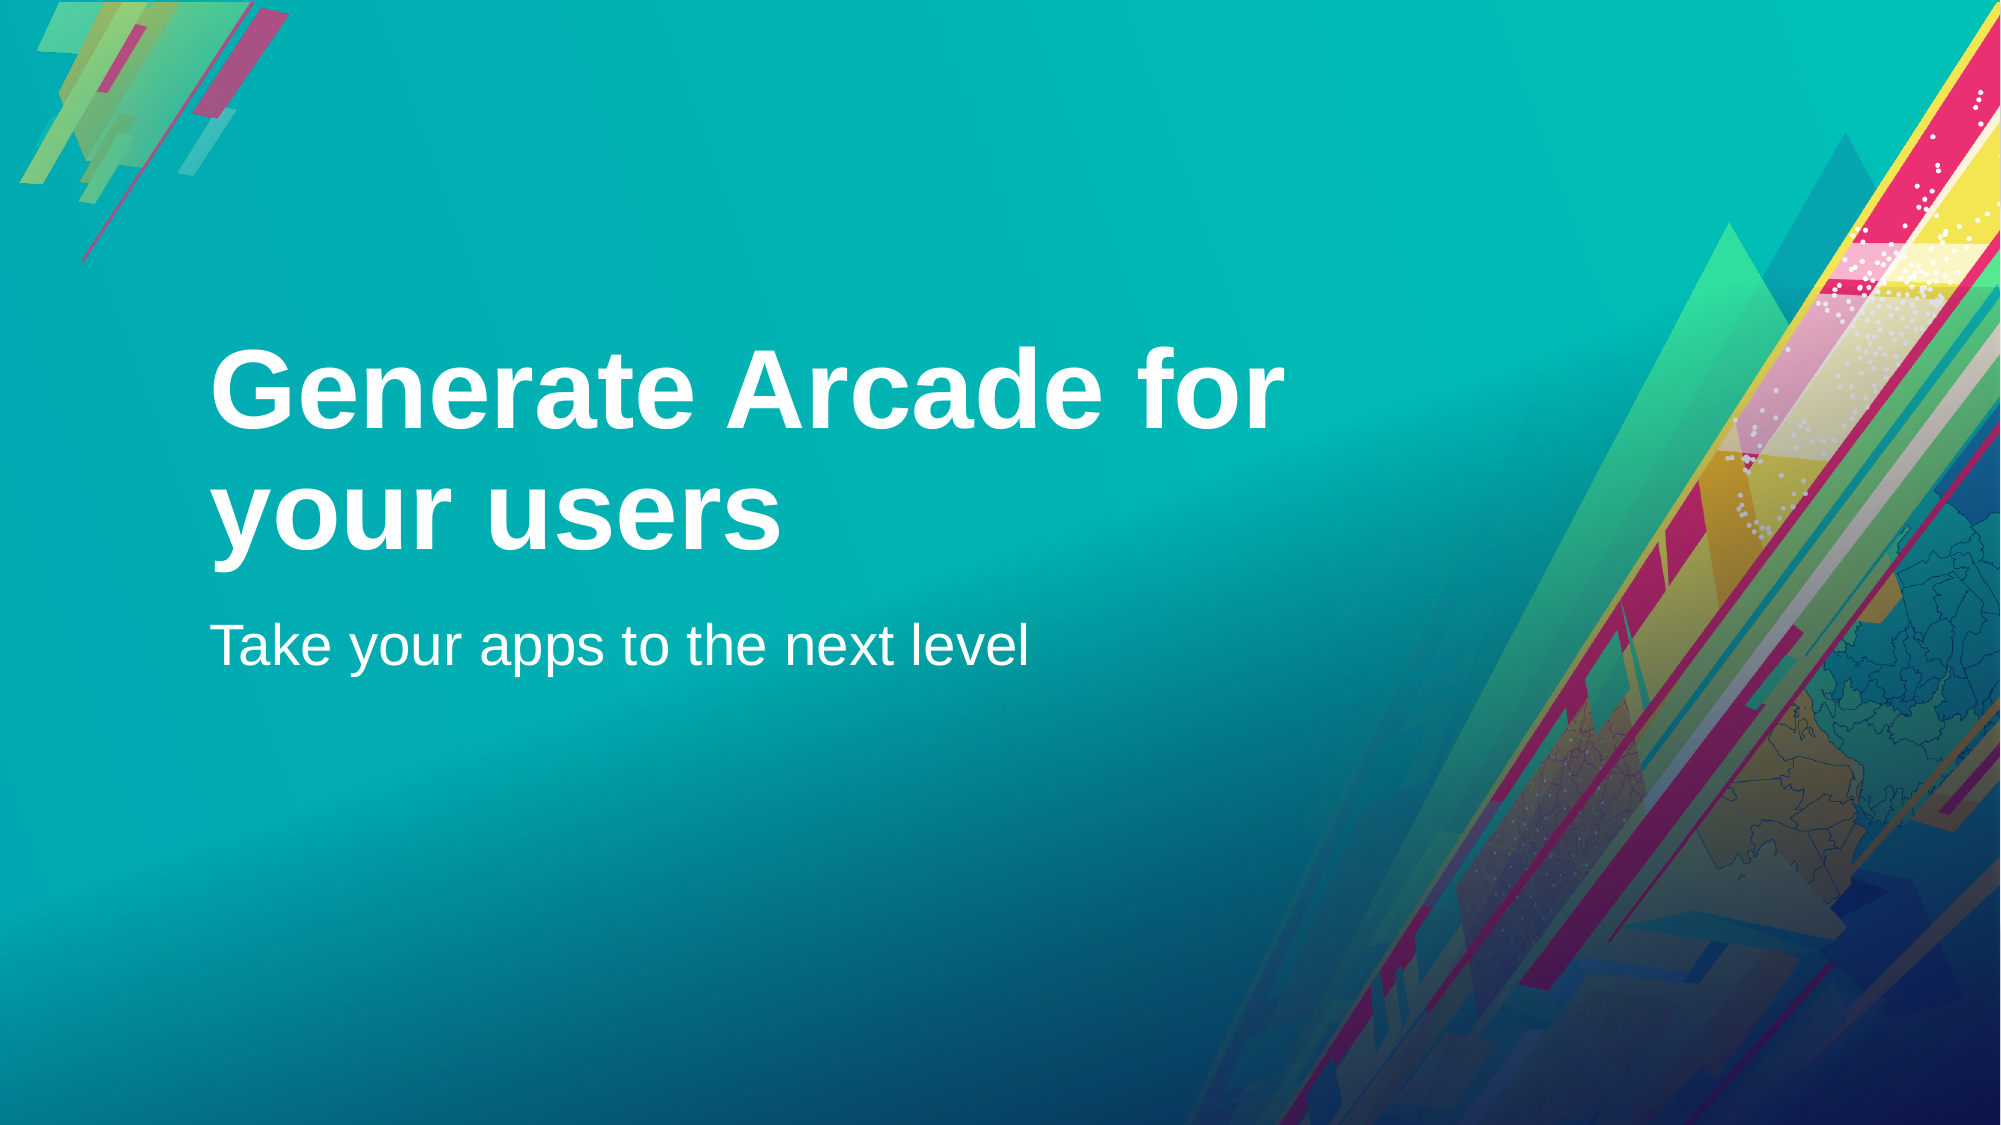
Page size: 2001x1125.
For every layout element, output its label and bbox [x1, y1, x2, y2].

text_box [0, 0, 2000, 1125]
